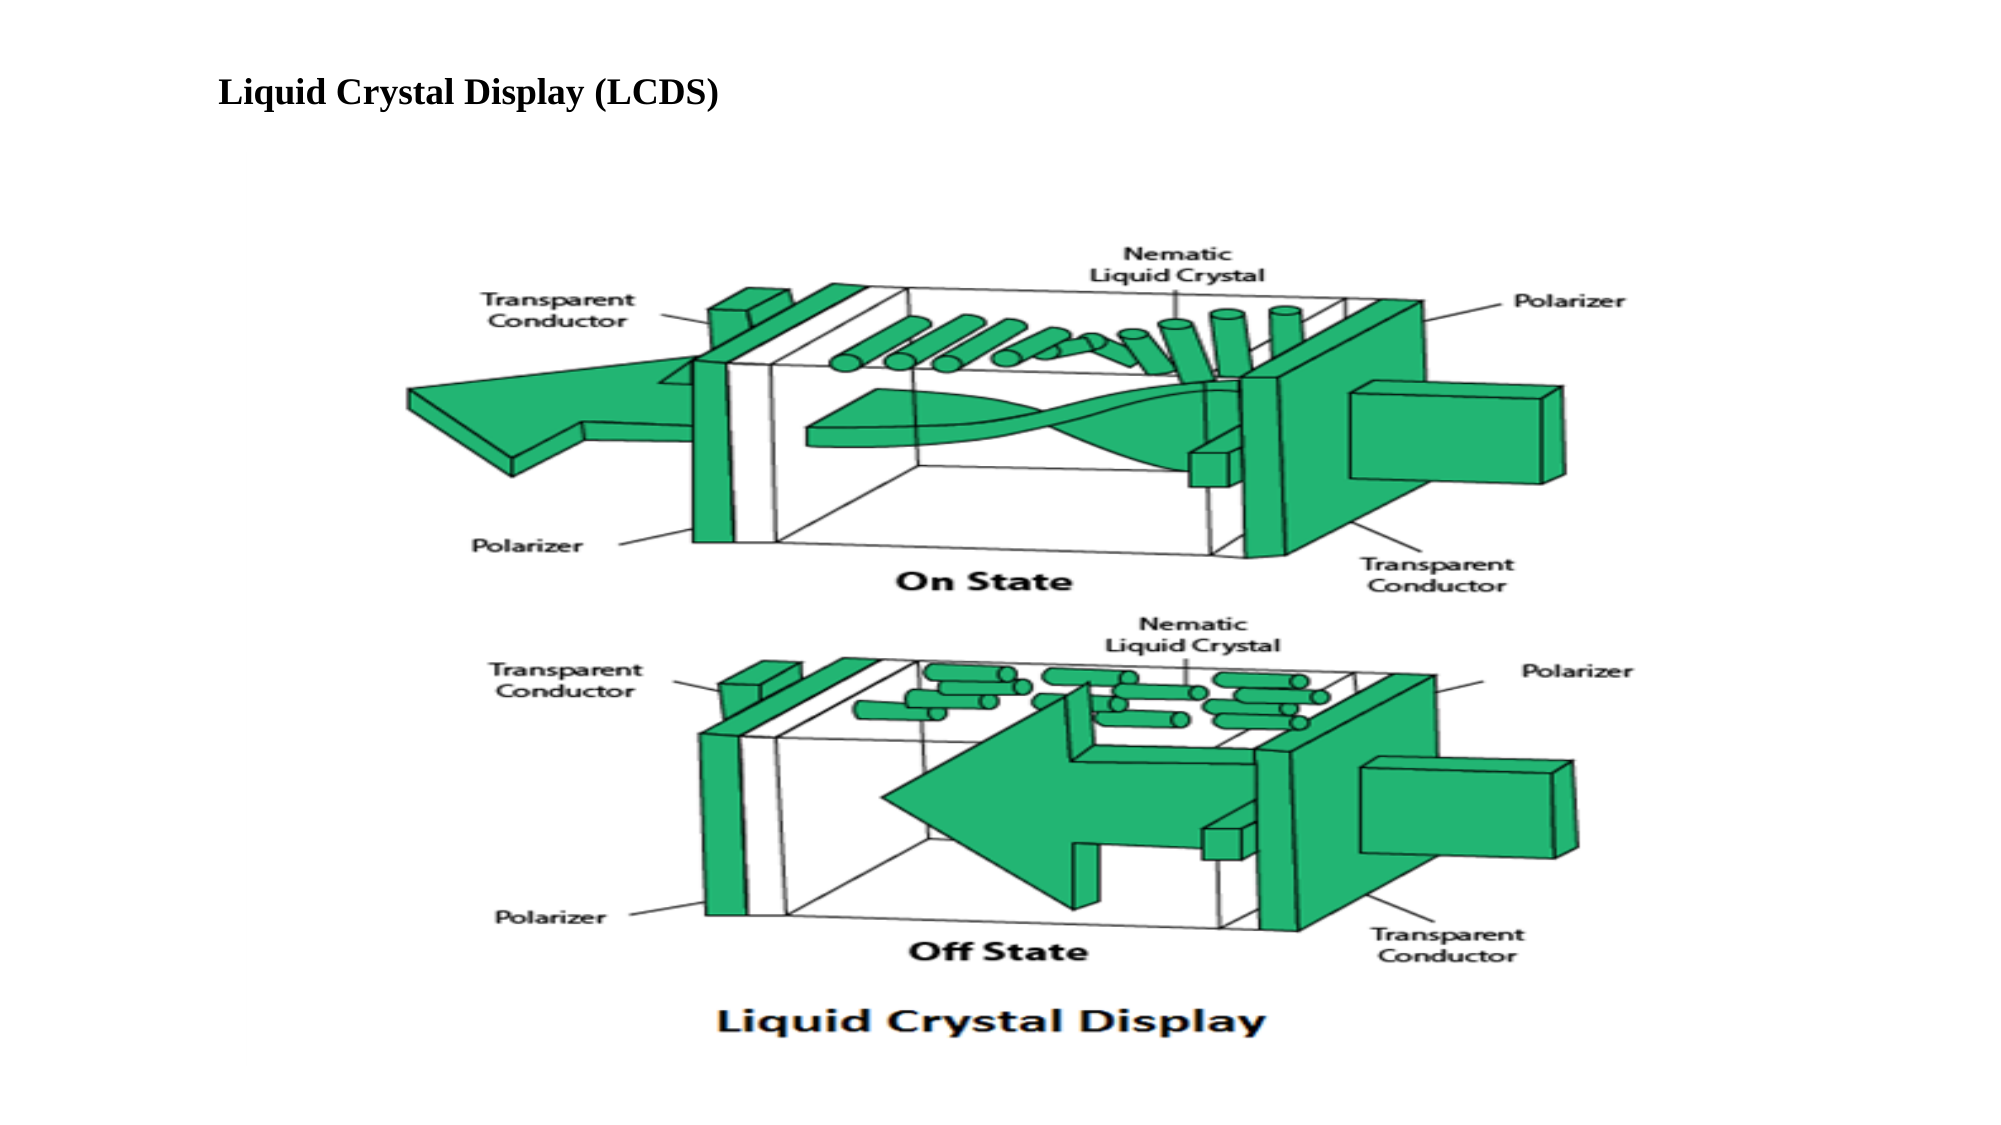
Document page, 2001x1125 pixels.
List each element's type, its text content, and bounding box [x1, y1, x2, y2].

text_box Liquid Crystal Display (LCDS) [203, 59, 1204, 120]
picture [245, 152, 1823, 1066]
